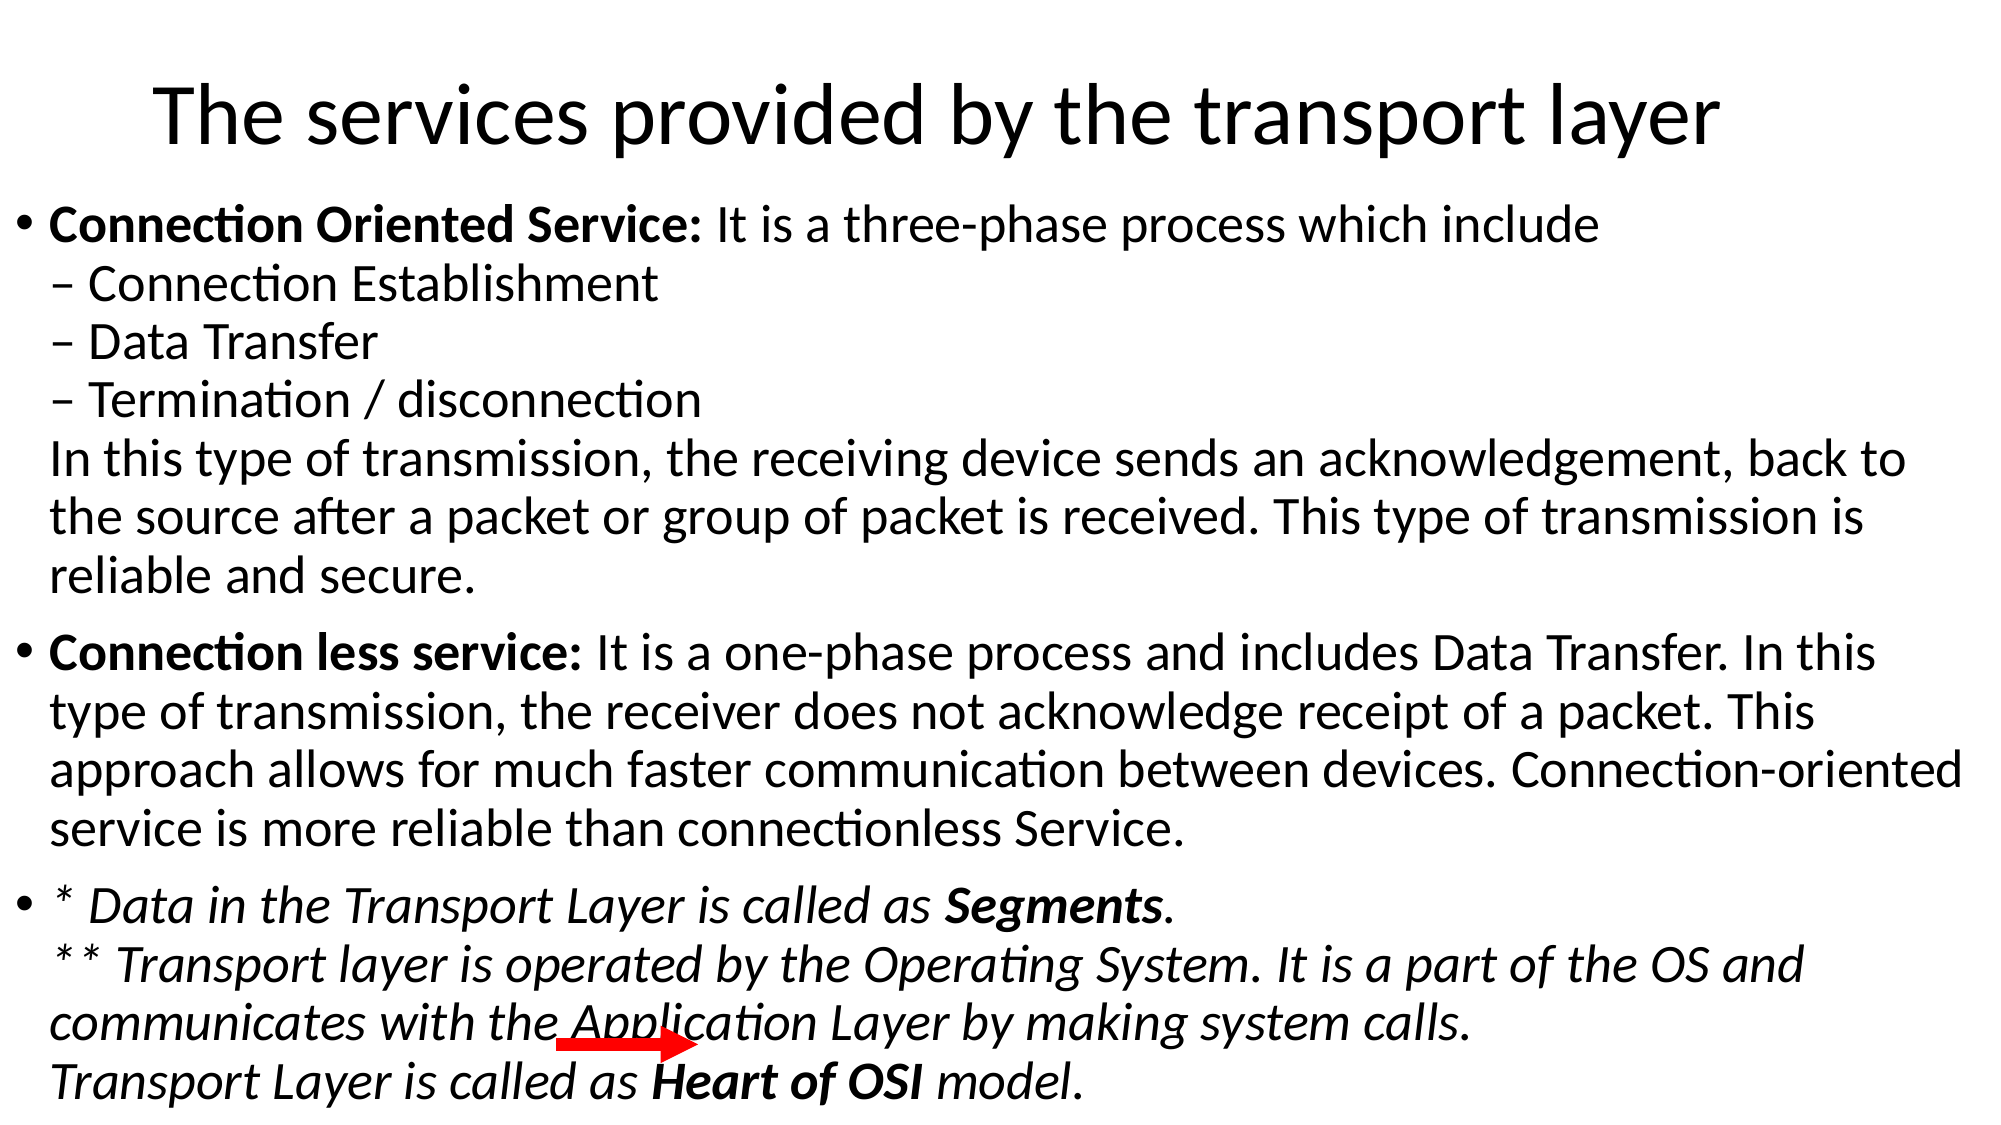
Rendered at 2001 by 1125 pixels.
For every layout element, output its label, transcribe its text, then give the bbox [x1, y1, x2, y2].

list Connection Oriented Service: It is a three-phase process which include – Connection Establishment – Data Transfer – Termination / disconnection In this type of transmission, the receiving device sends an acknowledgement, back to the source after a packet or group of packet is received. This type of transmission is reliable and secure. Connection less service: It is a one-phase process and includes Data Transfer. In this type of transmission, the receiver does not acknowledge receipt of a packet. This approach allows for much faster communication between devices. Connection-oriented service is more reliable than connectionless Service. * Data in the Transport Layer is called as Segments. ** Transport layer is operated by the Operating System. It is a part of the OS and communicates with the Application Layer by making system calls. Transport Layer is called as Heart of OSI model. [0, 188, 2000, 1125]
title The services provided by the transport layer [137, 59, 1863, 188]
